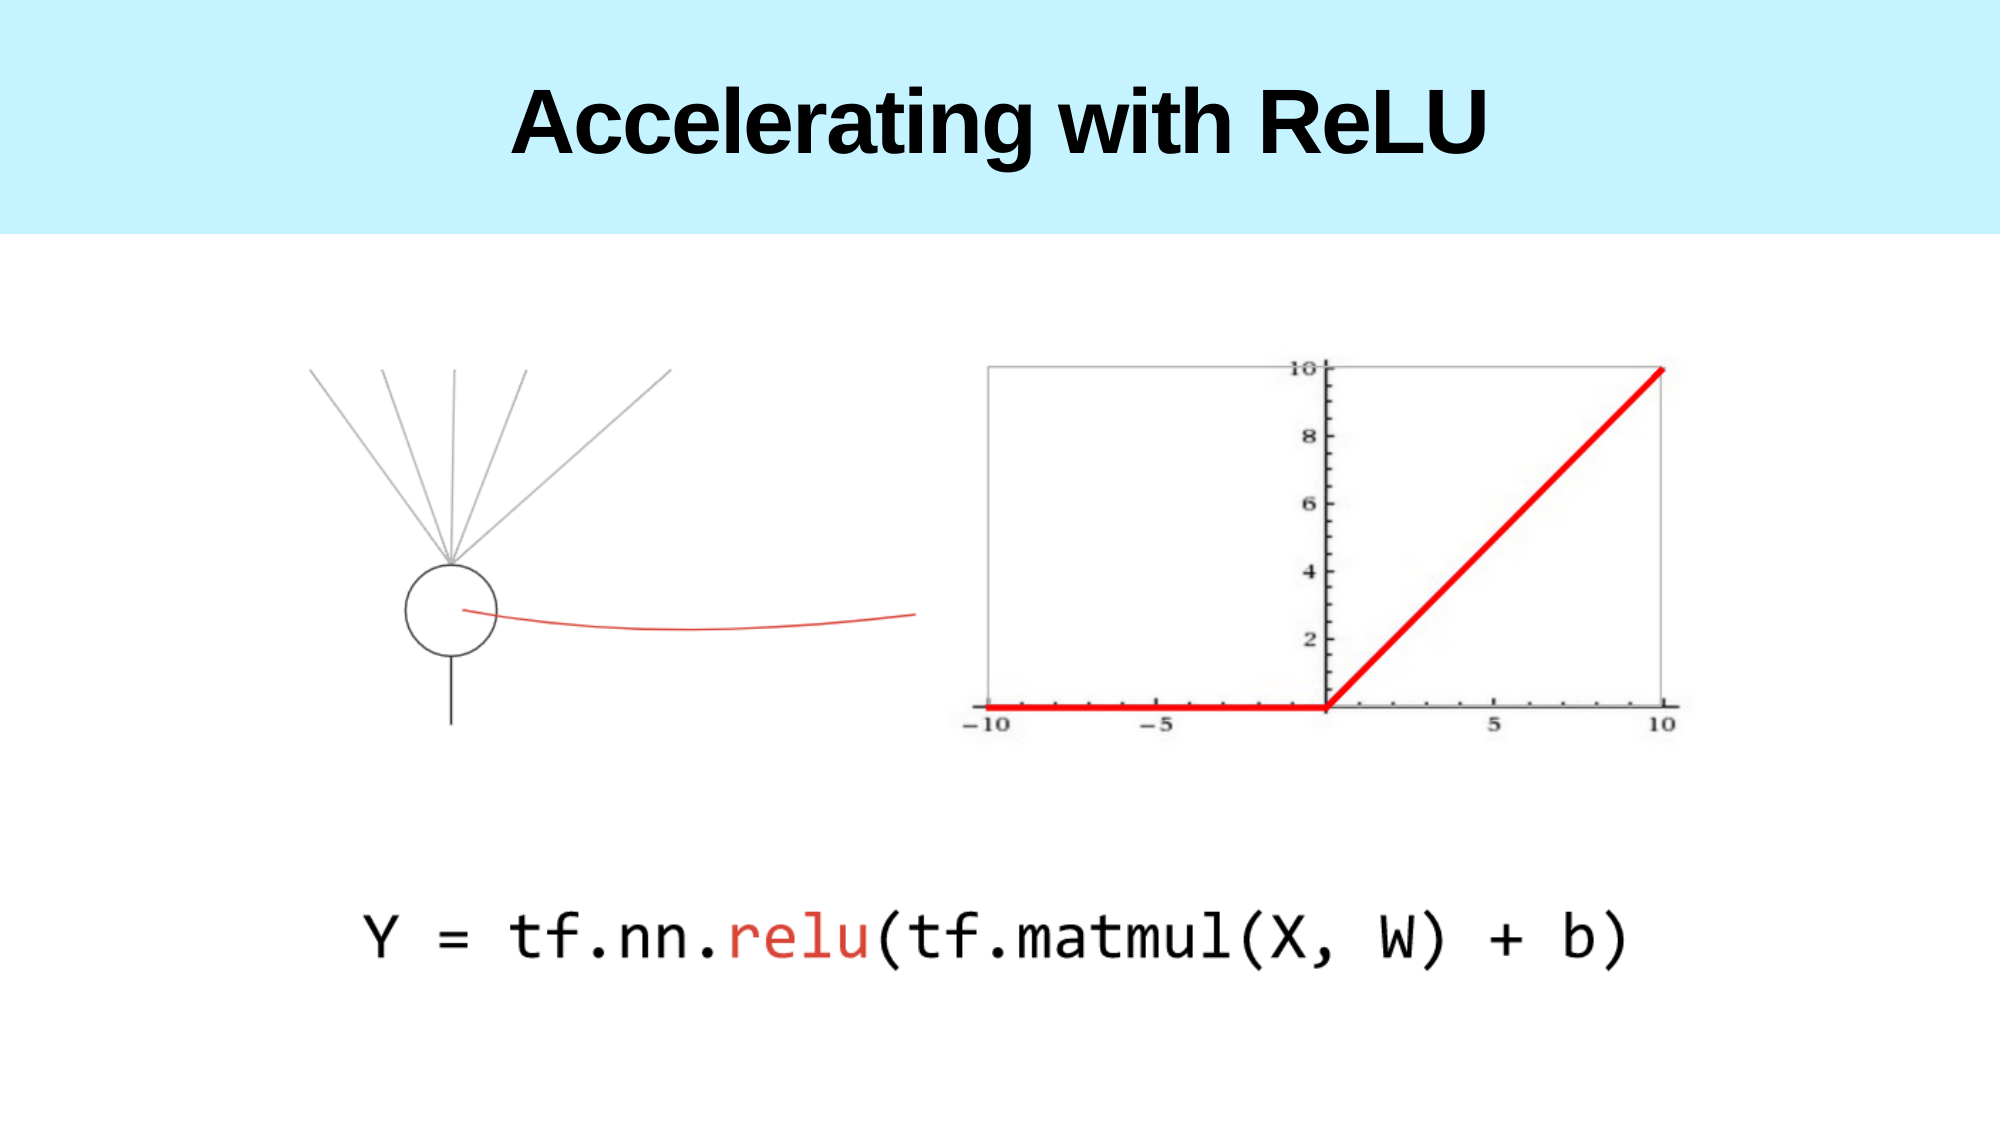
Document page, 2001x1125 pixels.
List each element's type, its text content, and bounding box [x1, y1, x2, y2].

title Accelerating with ReLU [0, 0, 2000, 234]
picture [253, 329, 1709, 994]
